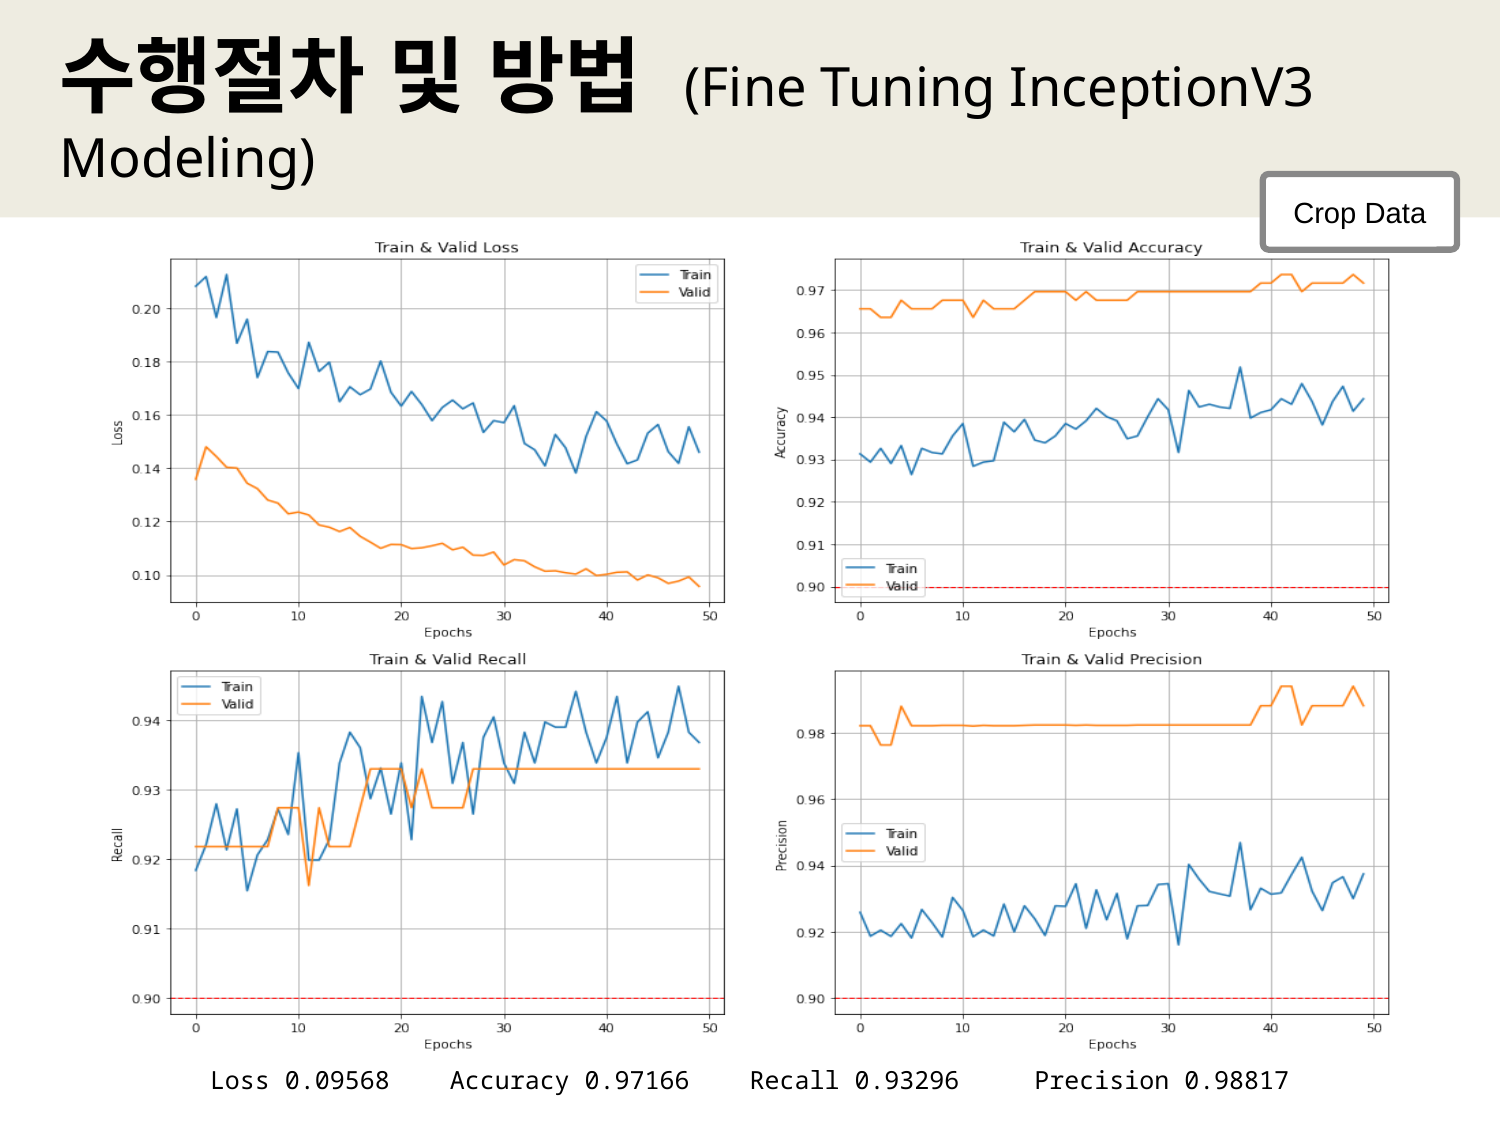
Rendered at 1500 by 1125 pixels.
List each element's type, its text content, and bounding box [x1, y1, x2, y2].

text_box Loss 0.09568 Accuracy 0.97166 Recall 0.93296 Precision 0.98817 [190, 1066, 1310, 1110]
text_box [0, 0, 1500, 218]
text_box Crop Data [1262, 173, 1458, 250]
picture [102, 232, 1398, 1058]
text_box 수행절차 및 방법 (Fine Tuning InceptionV3 Modeling) [44, 61, 1438, 150]
